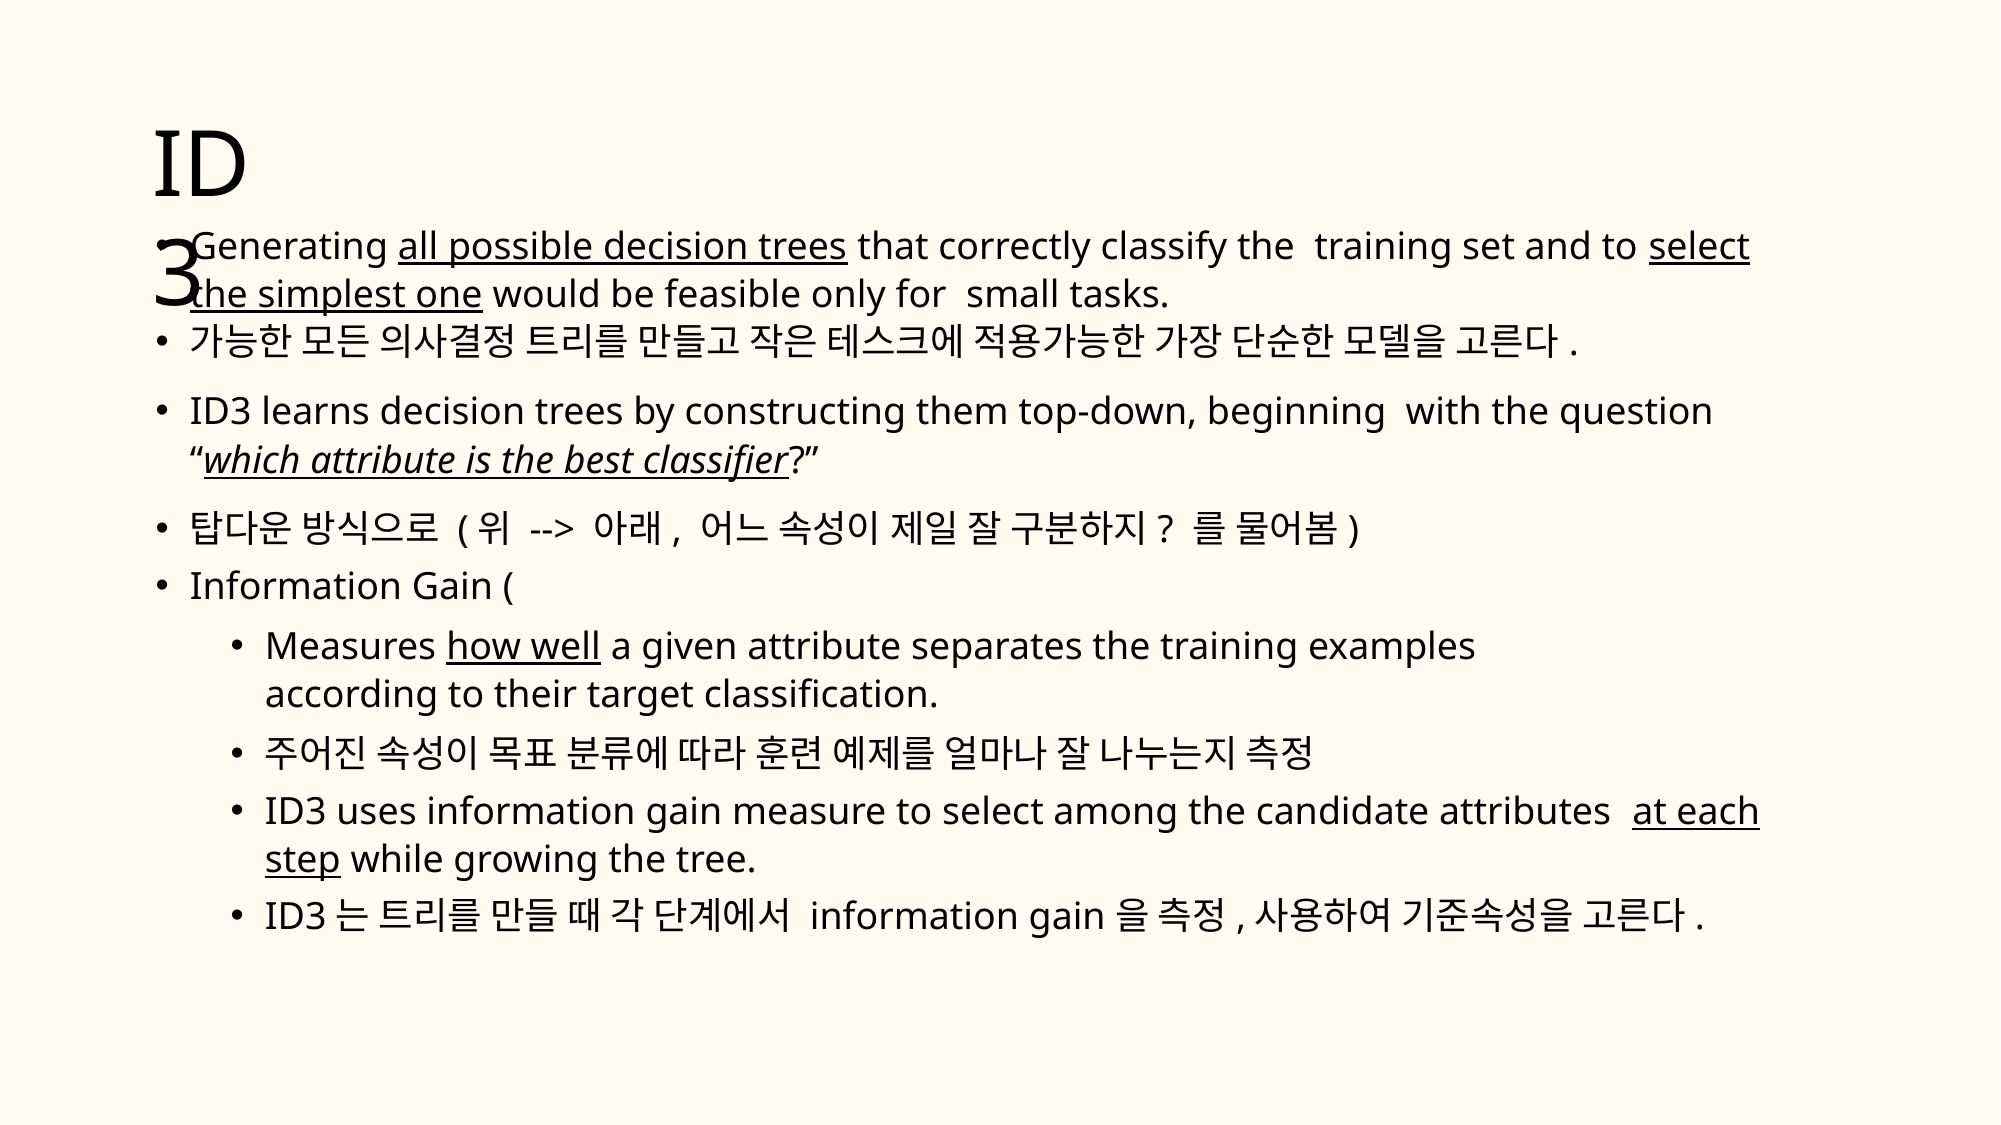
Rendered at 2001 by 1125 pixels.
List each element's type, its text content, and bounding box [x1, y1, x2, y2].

title ID3 [150, 102, 293, 208]
text_box Generating all possible decision trees that correctly classify the training set and to select the simplest one would be feasible only for small tasks. 가능한 모든 의사결정 트리를 만들고 작은 테스크에 적용가능한 가장 단순한 모델을 고른다. ID3 learns decision trees by constructing them top-down, beginning with the question “which attribute is the best classifier?” 탑다운 방식으로 (위 --> 아래, 어느 속성이 제일 잘 구분하지? 를 물어봄) Information Gain ( Measures how well a given attribute separates the training examples according to their target classification. 주어진 속성이 목표 분류에 따라 훈련 예제를 얼마나 잘 나누는지 측정 ID3 uses information gain measure to select among the candidate attributes at each step while growing the tree. ID3는 트리를 만들 때 각 단계에서 information gain을 측정,사용하여 기준속성을 고른다. [150, 208, 1804, 937]
